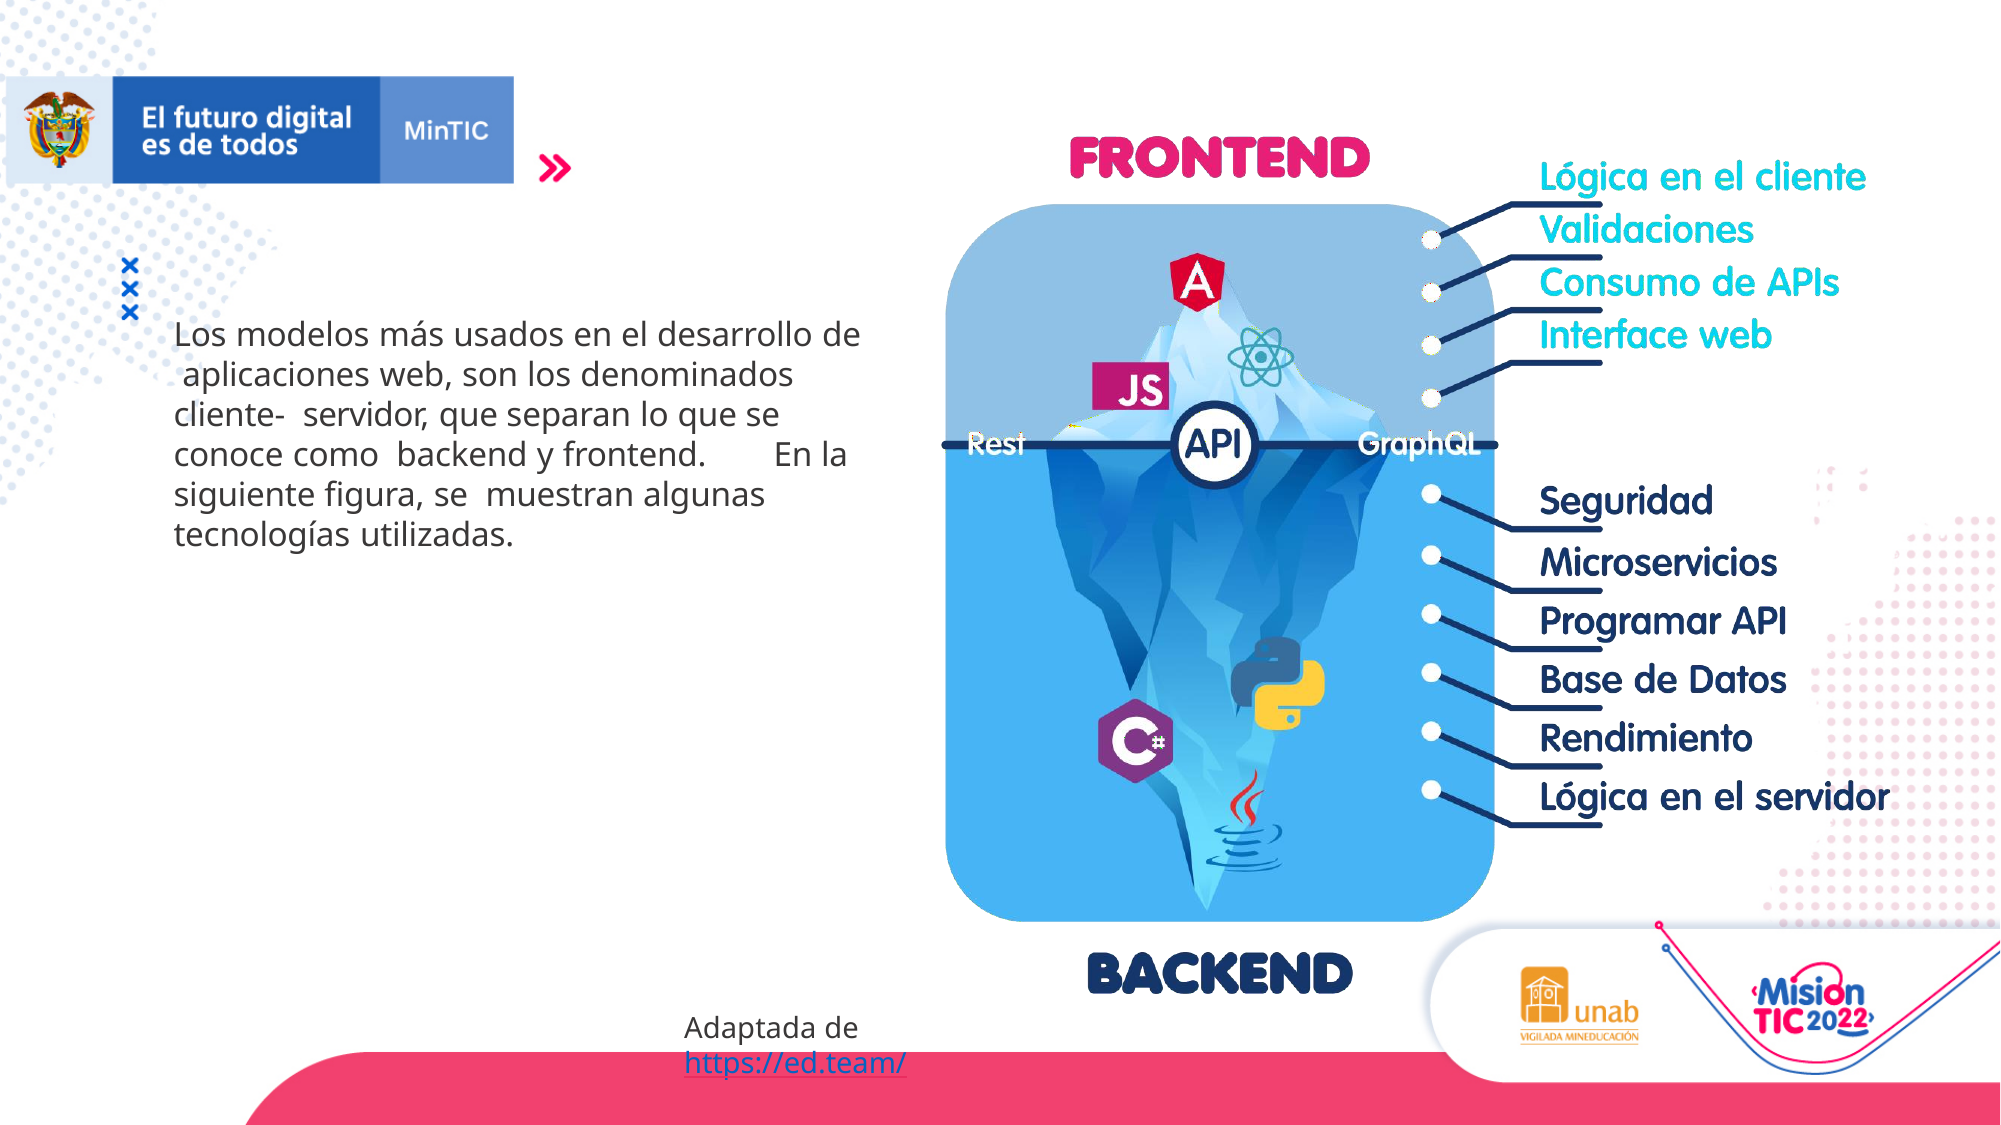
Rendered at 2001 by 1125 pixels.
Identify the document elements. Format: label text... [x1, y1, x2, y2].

text_box Los modelos más usados en el desarrollo de aplicaciones web, son los denominados cliente- servidor, que separan lo que se conoce como backend y frontend. En la siguiente figura, se muestran algunas tecnologías utilizadas. [171, 311, 851, 553]
picture [0, 0, 2001, 1125]
text_box Adaptada de https://ed.team/ [682, 1006, 851, 1084]
